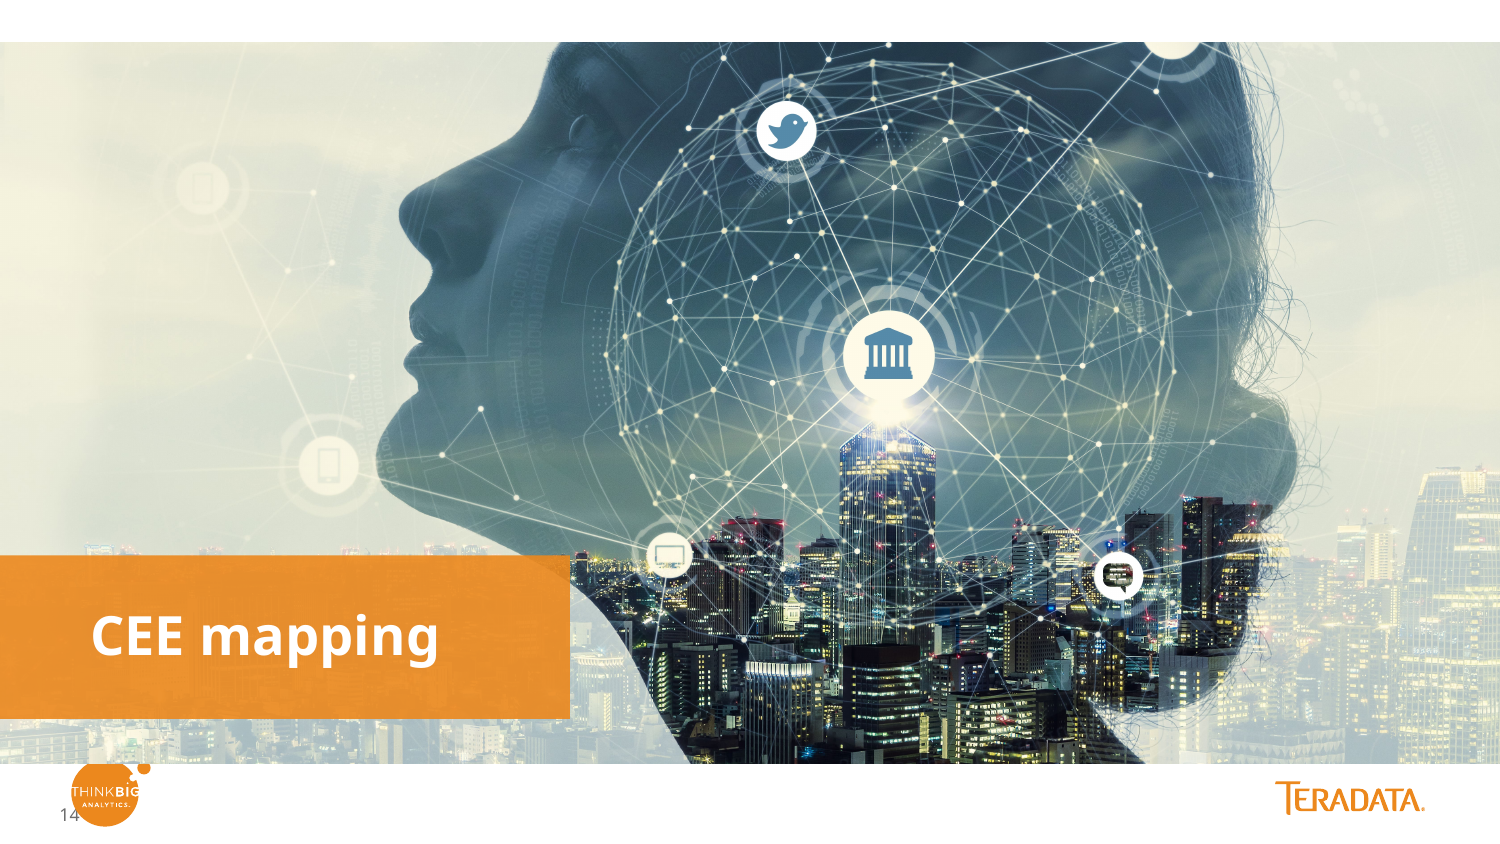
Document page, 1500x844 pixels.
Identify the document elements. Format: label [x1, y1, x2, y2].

picture [0, 42, 1500, 765]
